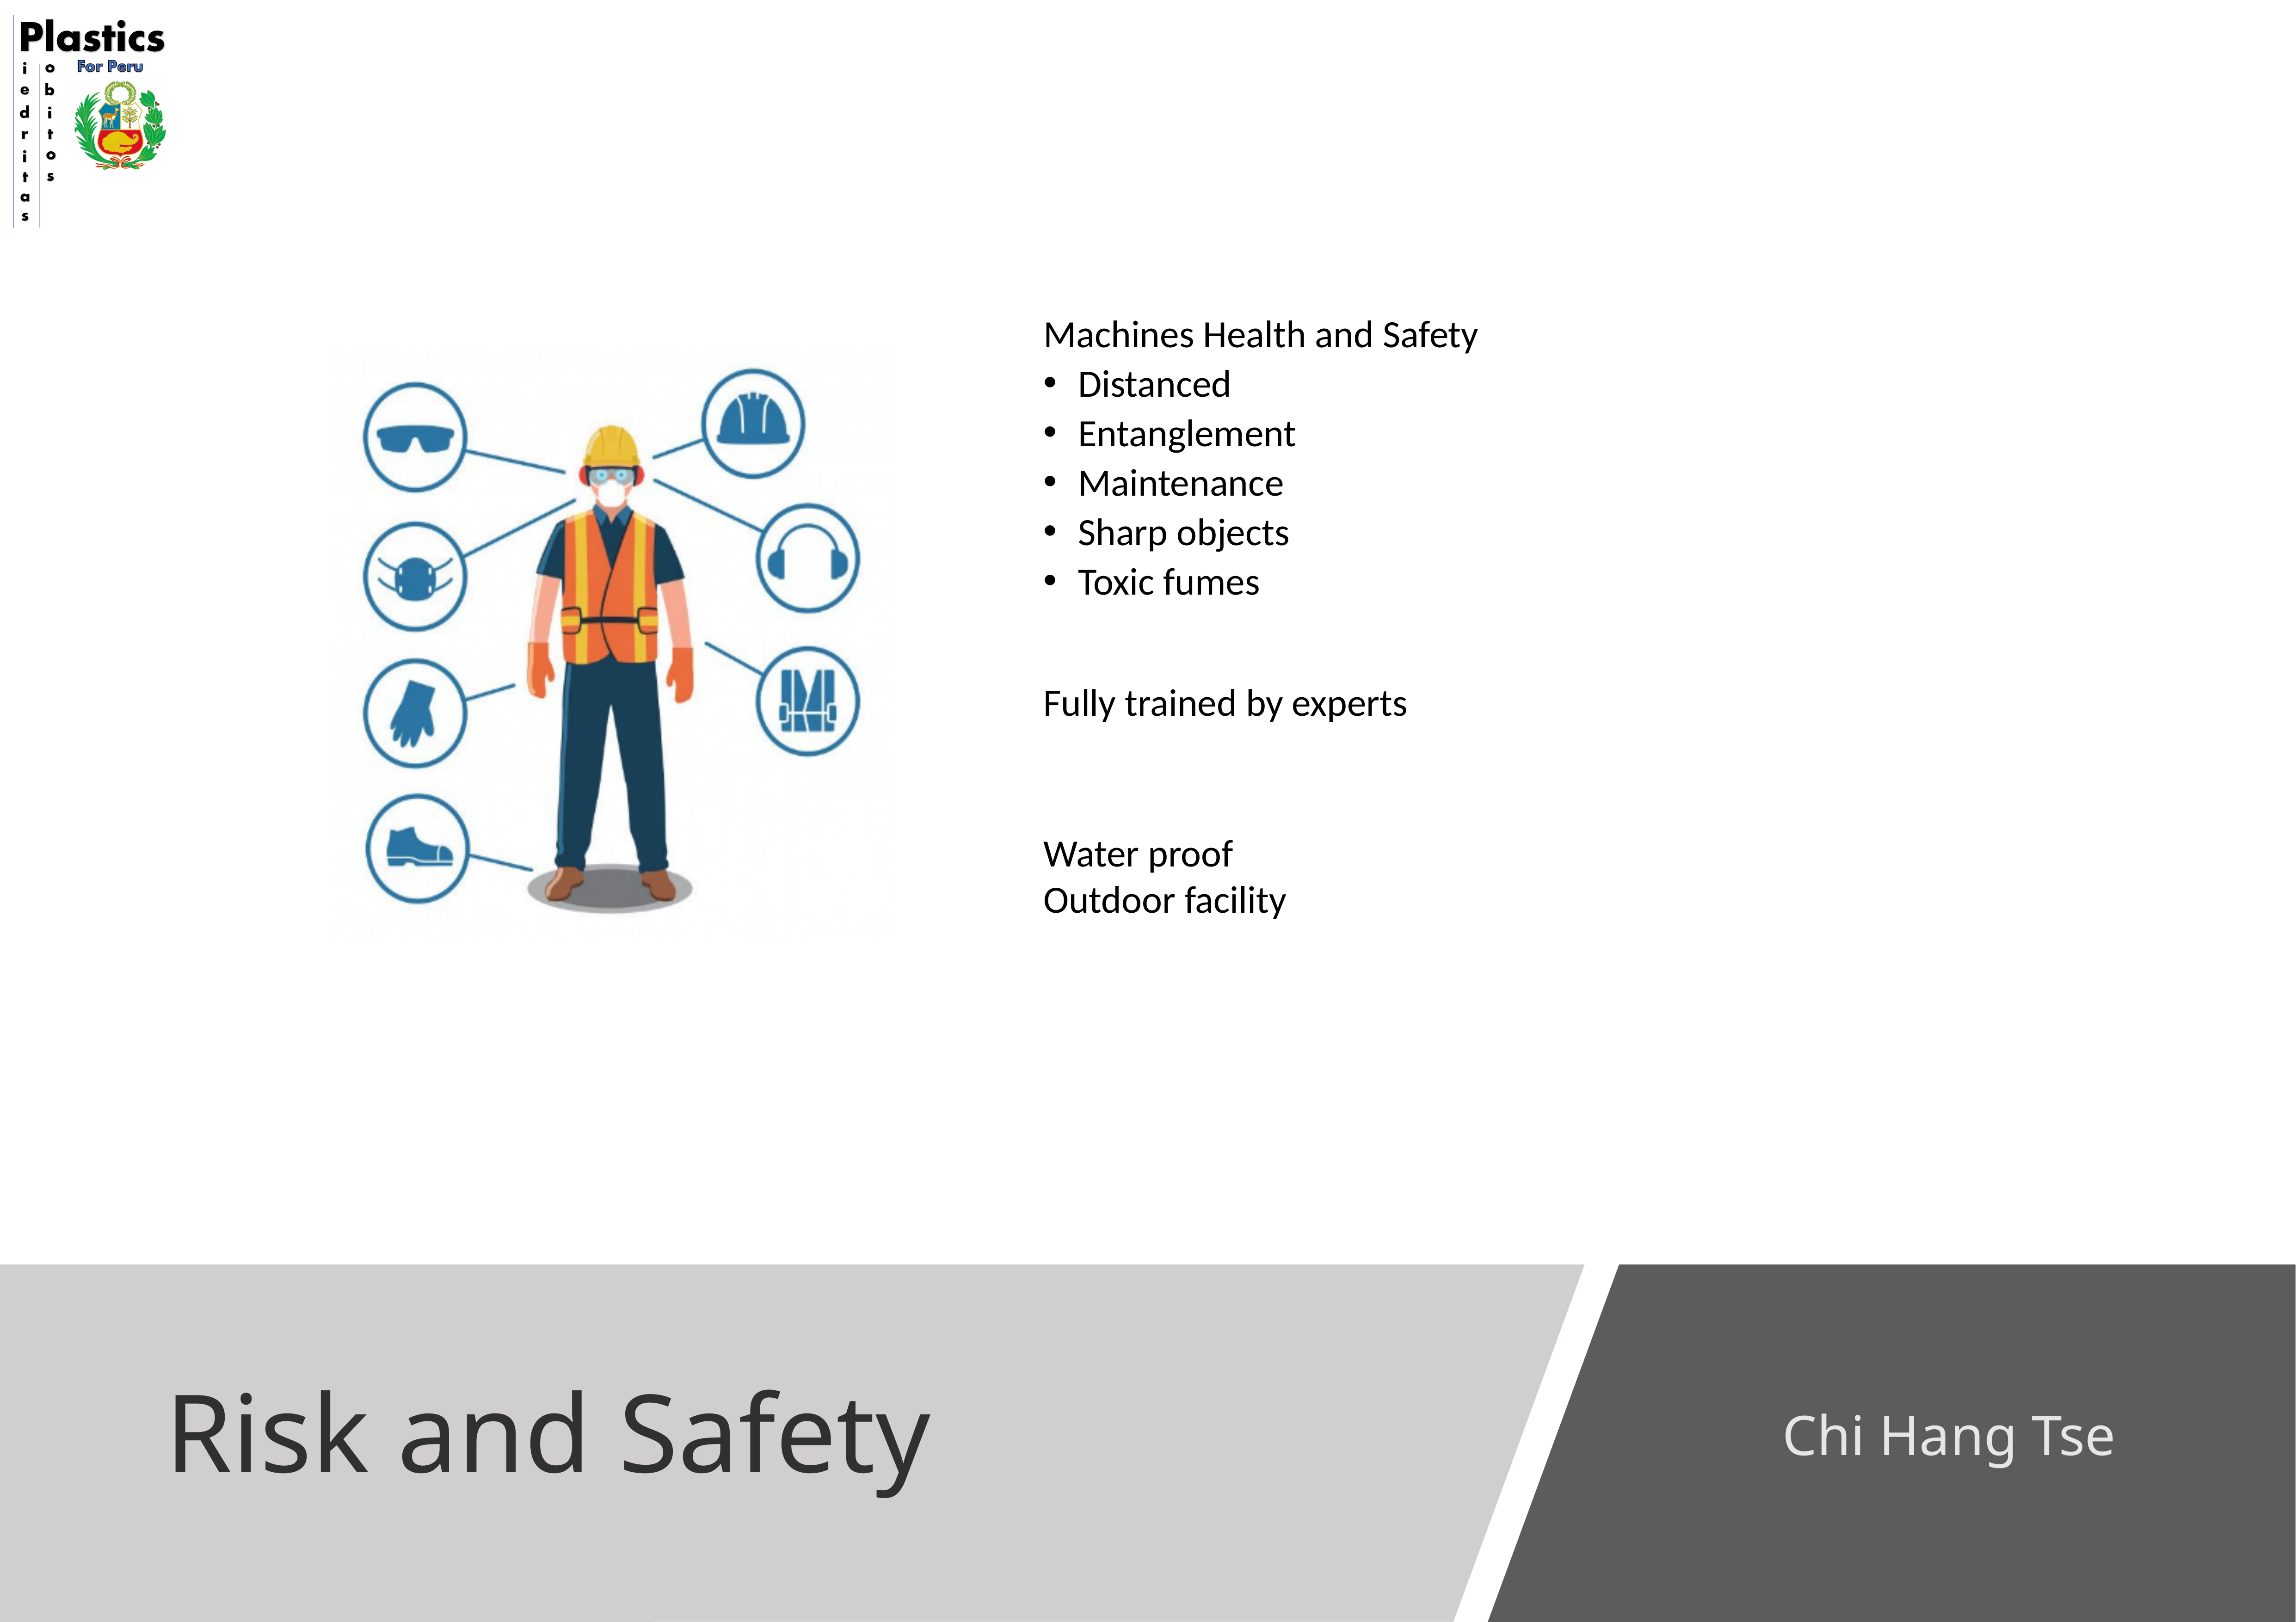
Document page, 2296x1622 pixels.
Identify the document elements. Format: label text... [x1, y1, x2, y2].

picture [10, 13, 183, 228]
text_box [1487, 1264, 2296, 1622]
text_box Chi Hang Tse [1775, 1377, 2137, 1498]
title Risk and Safety [158, 1308, 1430, 1567]
picture [328, 343, 896, 943]
text_box Water proof Outdoor facility [1036, 824, 1415, 924]
text_box [0, 1264, 1586, 1622]
text_box Machines Health and Safety Distanced Entanglement Maintenance Sharp objects Toxic fumes [1036, 302, 1620, 606]
text_box Fully trained by experts [1036, 674, 1641, 727]
